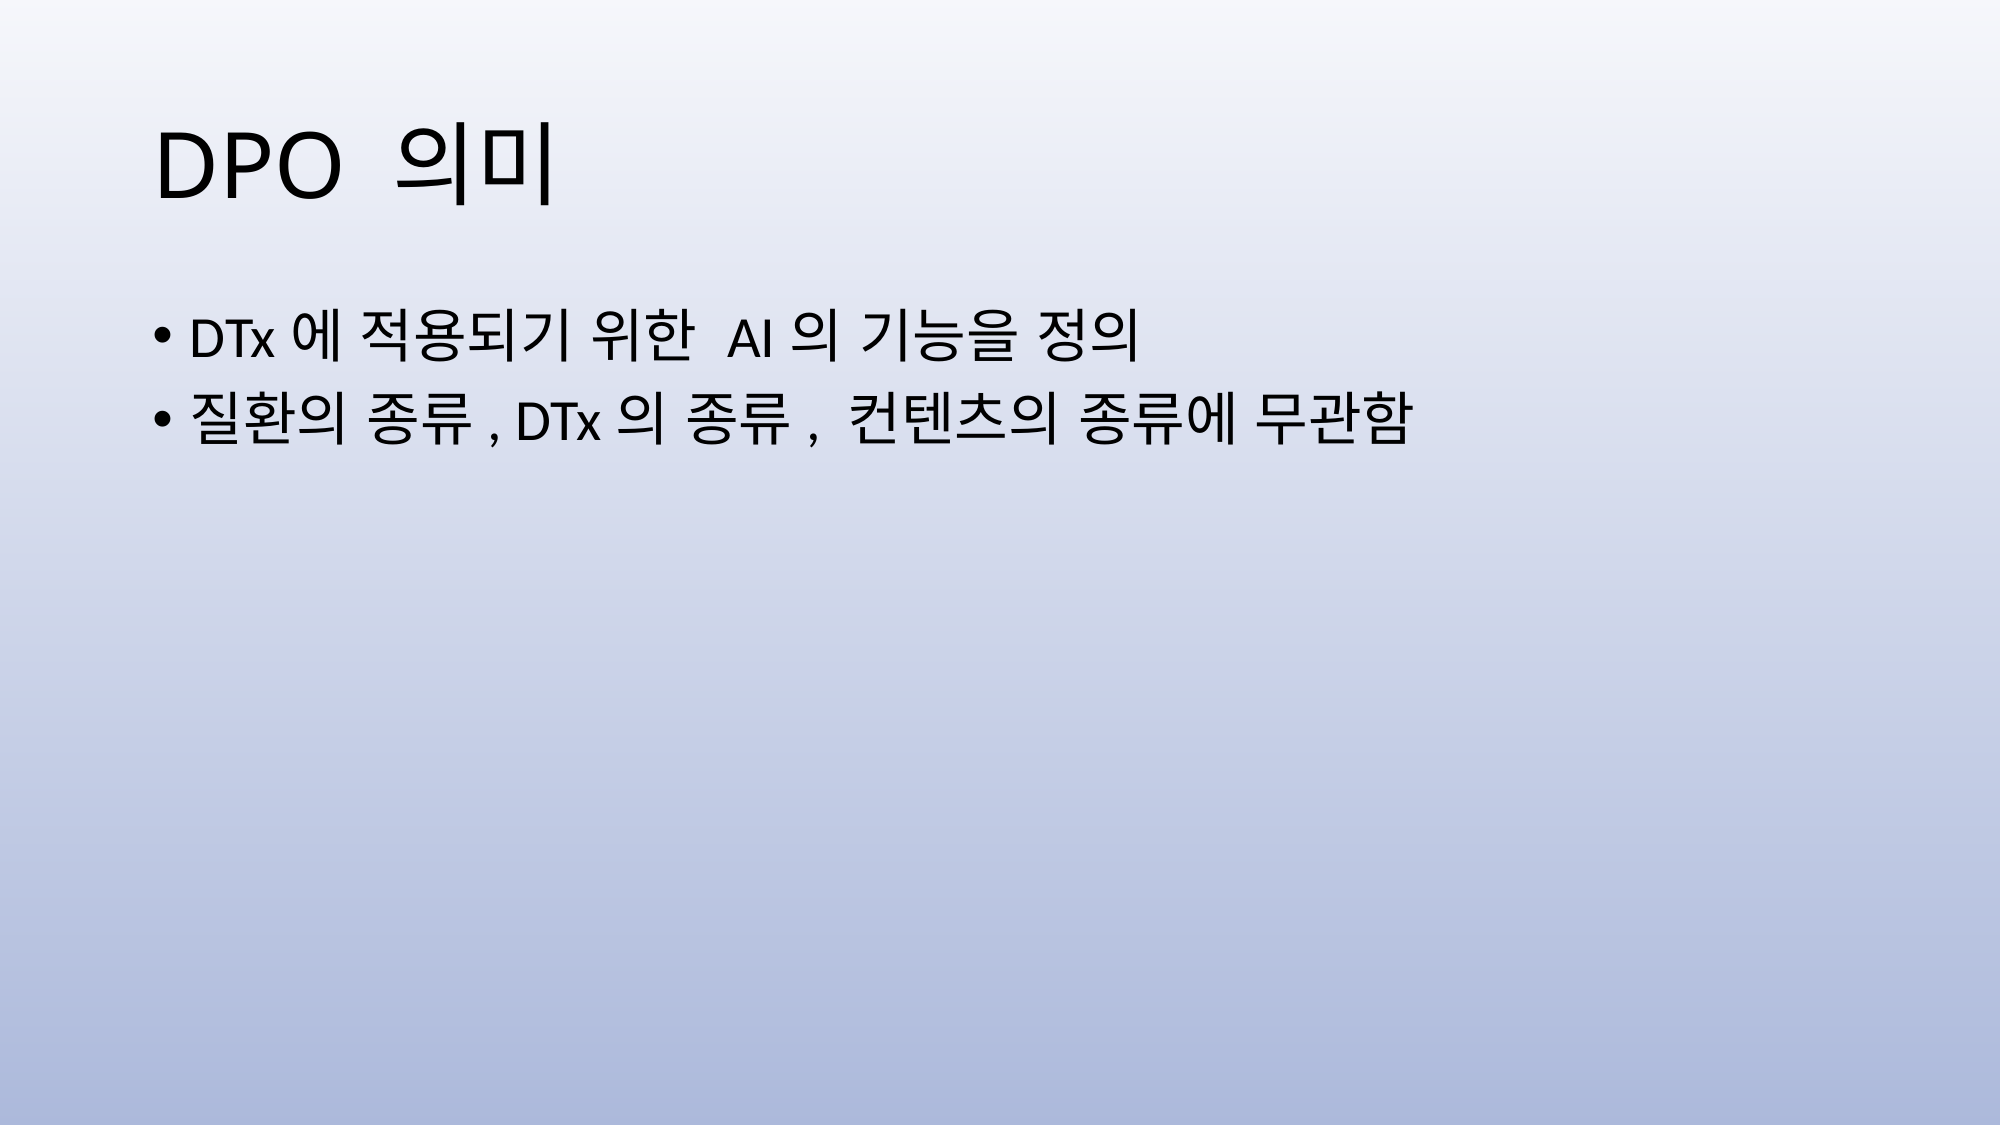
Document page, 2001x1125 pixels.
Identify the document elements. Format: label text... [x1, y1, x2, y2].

list DTx에 적용되기 위한 AI의 기능을 정의 질환의 종류, DTx의 종류, 컨텐츠의 종류에 무관함 [137, 299, 1863, 1014]
title DPO 의미 [137, 59, 1863, 278]
